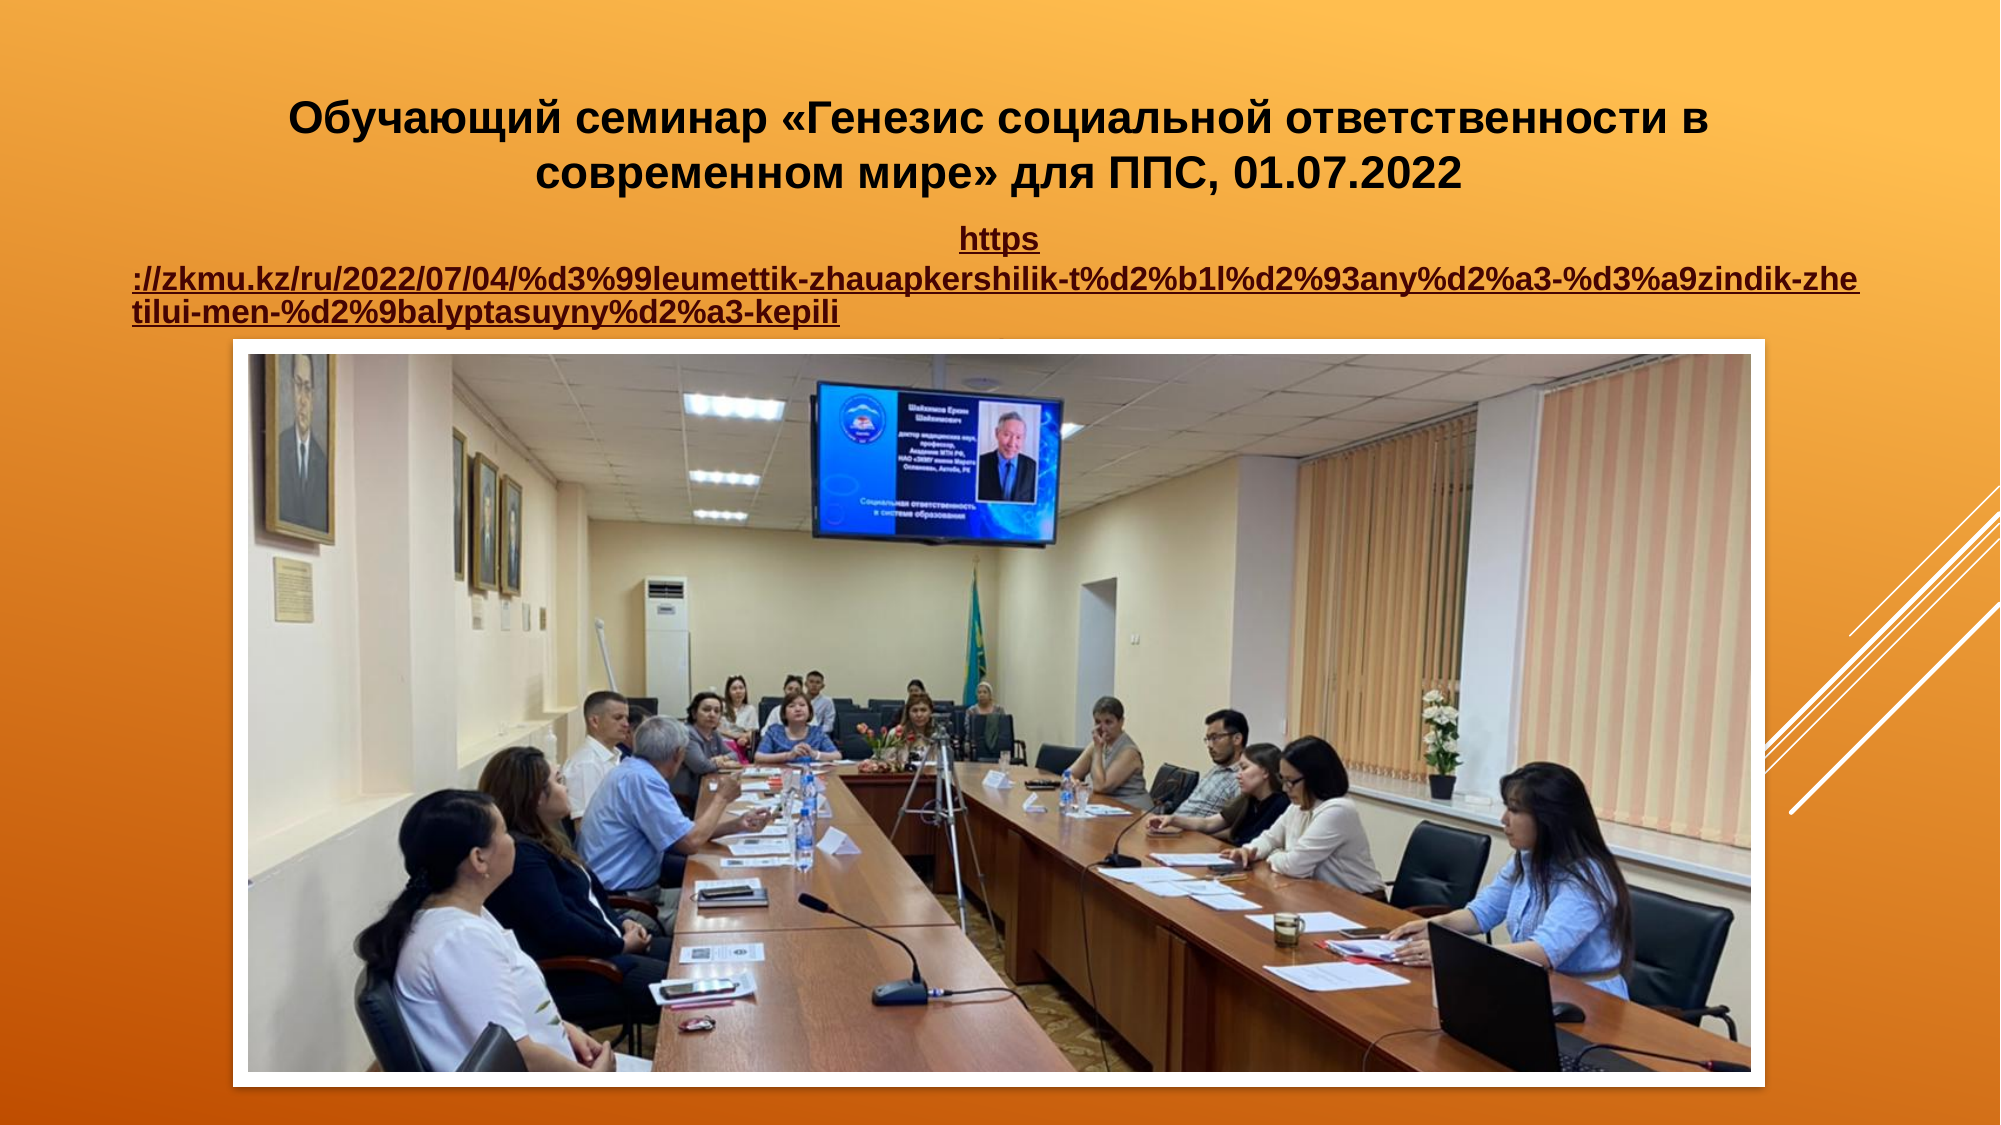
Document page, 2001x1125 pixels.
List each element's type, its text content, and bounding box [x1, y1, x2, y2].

picture [247, 353, 1752, 1073]
list Обучающий семинар «Генезис социальной ответственности в современном мире» для ППС, 01.07.2022 https://zkmu.kz/ru/2022/07/04/%d3%99leumettik-zhauapkershilik-t%d2%b1l%d2%93any%d2%a3-%d3%a9zindik-zhetilui-men-%d2%9balyptasuyny%d2%a3-kepili/ [116, 0, 1882, 862]
